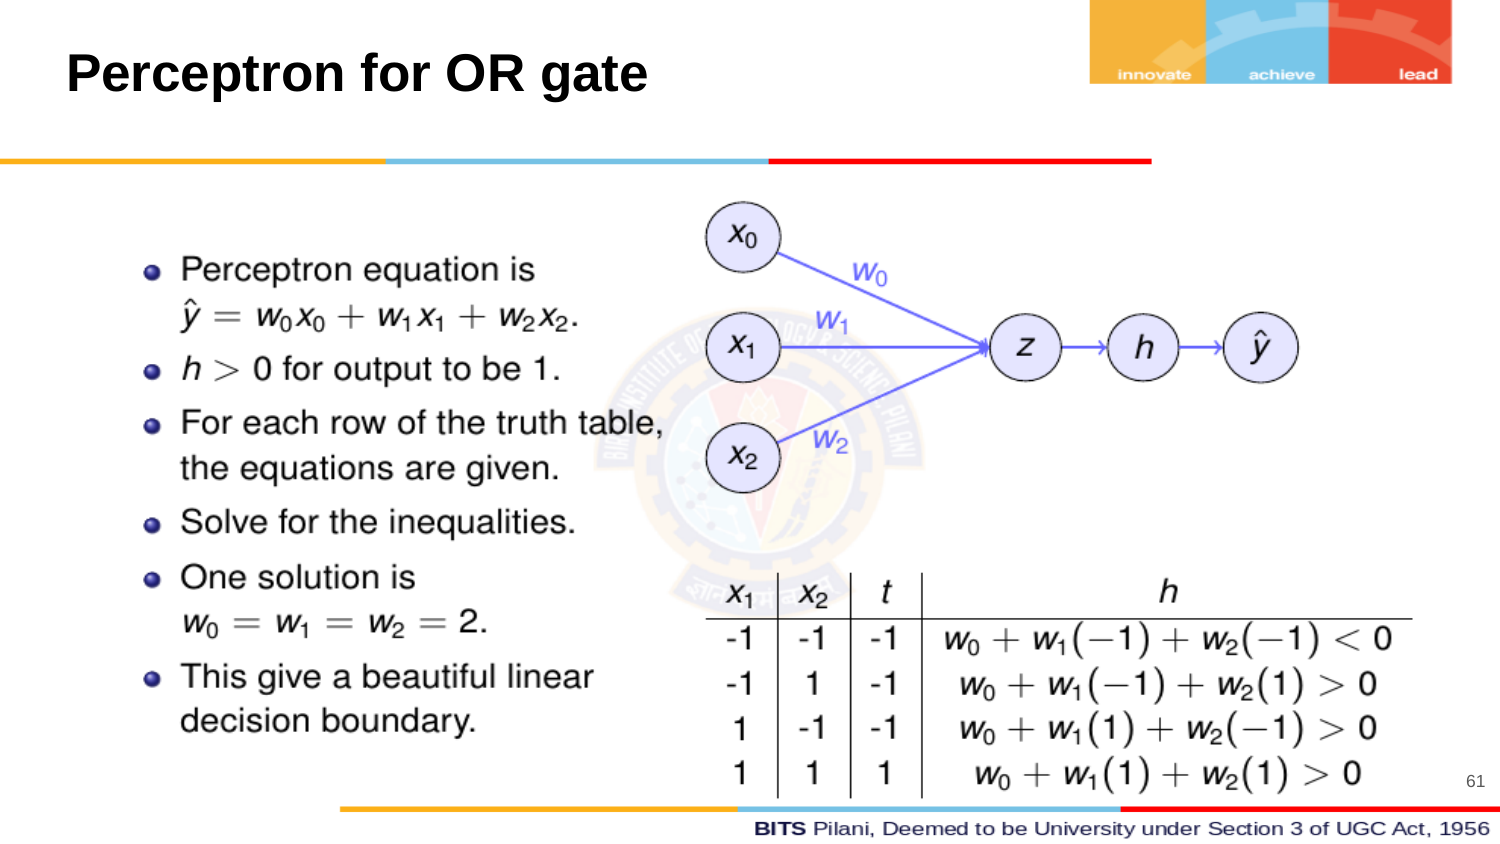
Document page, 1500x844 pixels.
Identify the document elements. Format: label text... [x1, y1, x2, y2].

slide_number 61 [1432, 755, 1500, 807]
title Perceptron for OR gate [51, 23, 1449, 118]
picture [0, 0, 1500, 844]
